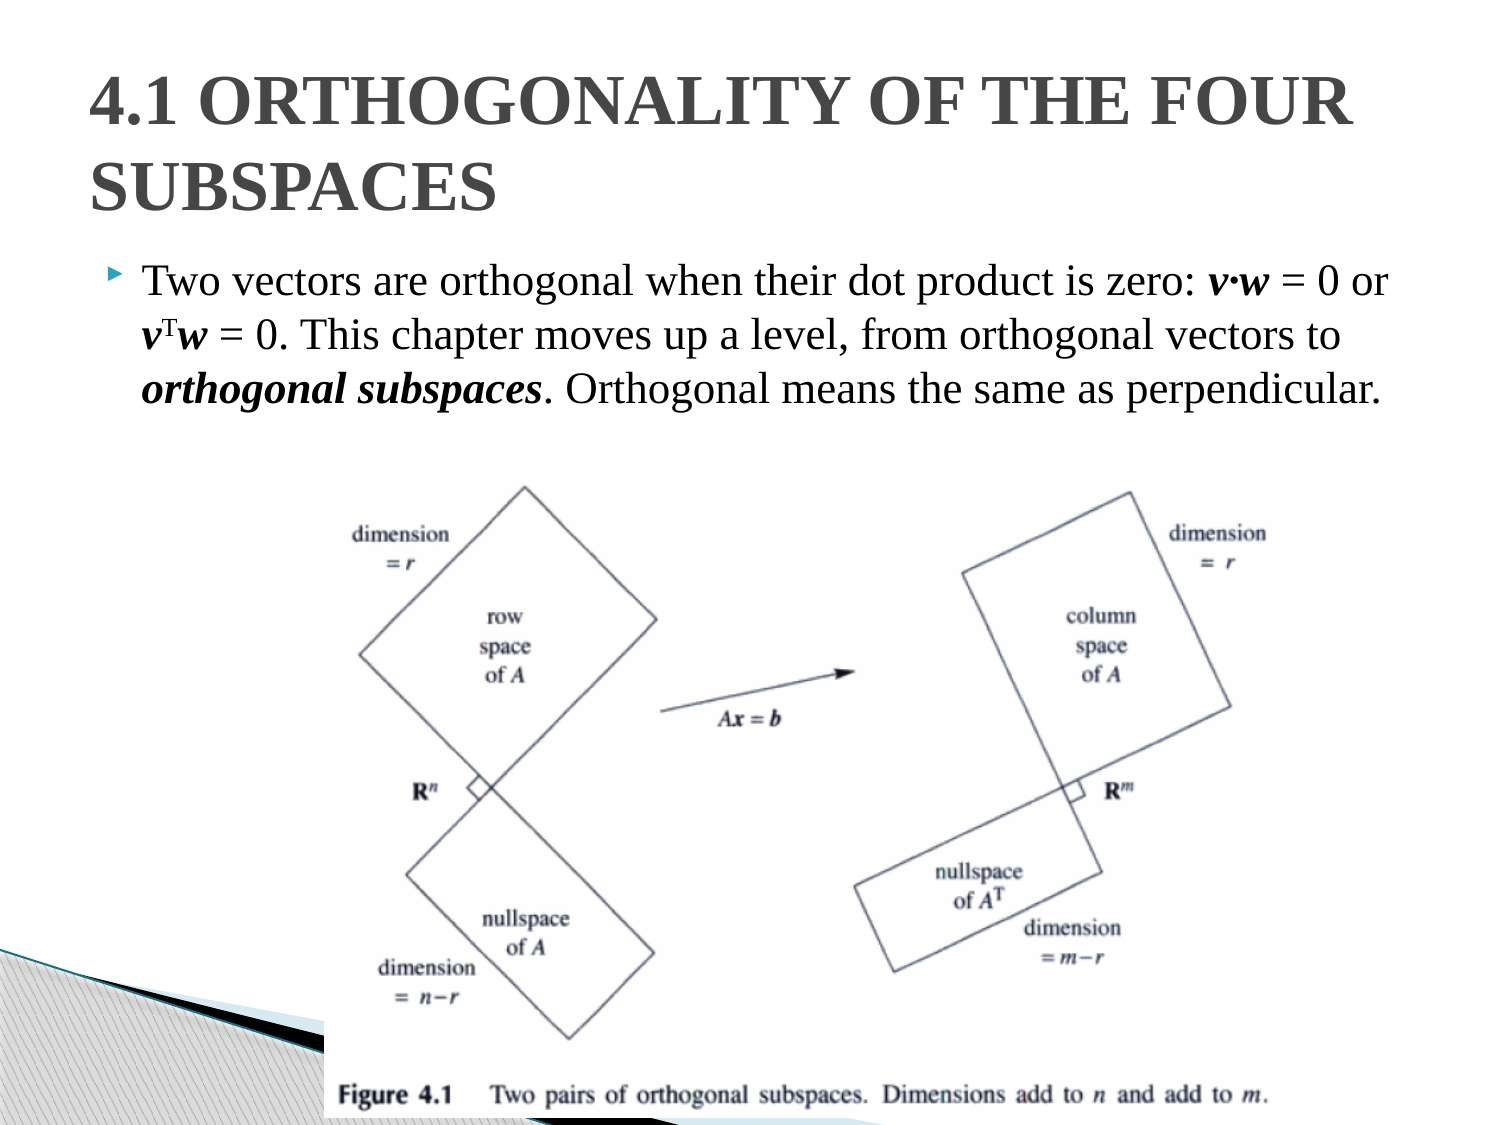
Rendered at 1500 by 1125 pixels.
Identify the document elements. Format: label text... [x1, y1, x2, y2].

picture [324, 453, 1283, 1119]
list Two vectors are orthogonal when their dot product is zero: v·w = 0 or vTw = 0. This chapter moves up a level, from orthogonal vectors to orthogonal subspaces. Orthogonal means the same as perpendicular. [75, 243, 1425, 468]
title 4.1 ORTHOGONALITY OF THE FOUR SUBSPACES [75, 45, 1425, 233]
